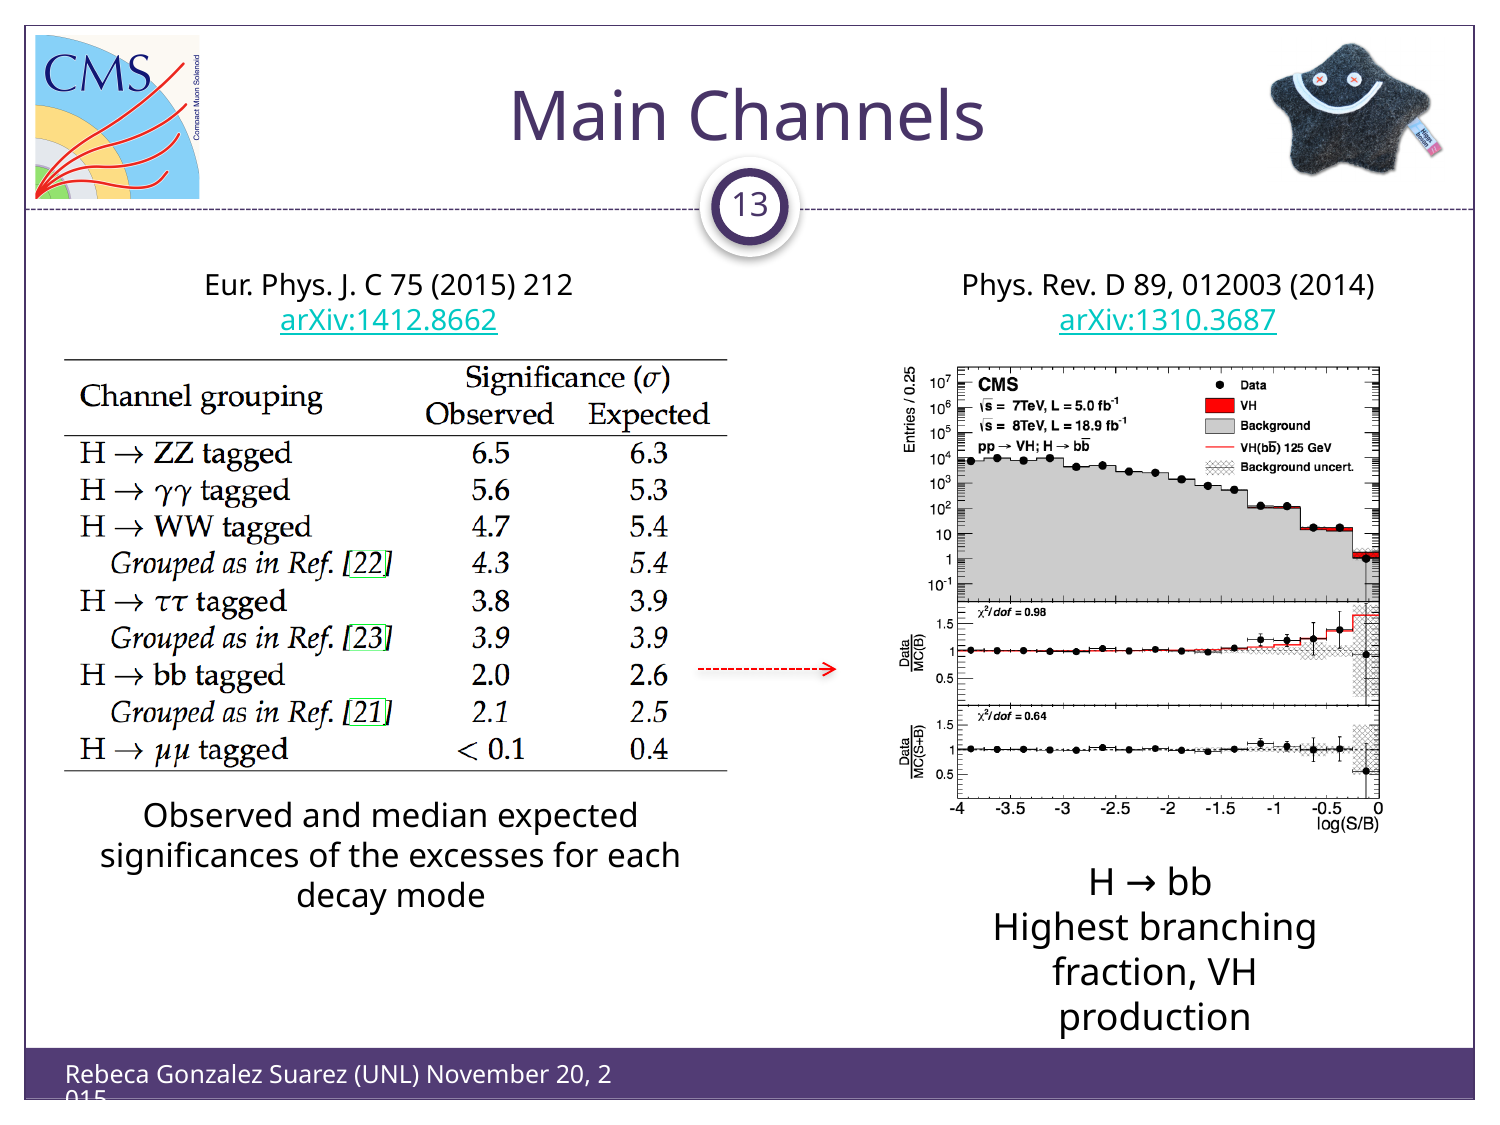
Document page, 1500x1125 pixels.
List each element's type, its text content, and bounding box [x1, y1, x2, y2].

picture [880, 344, 1395, 841]
picture [35, 35, 200, 199]
slide_number 13 [712, 169, 788, 243]
text_box Observed and median expected significances of the excesses for each decay mode [48, 796, 734, 922]
picture [43, 344, 739, 786]
text_box Phys. Rev. D 89, 012003 (2014) arXiv:1310.3687 [946, 258, 1390, 342]
text_box Eur. Phys. J. C 75 (2015) 212 arXiv:1412.8662 [189, 258, 589, 341]
picture [1267, 37, 1445, 182]
text_box H → bb Highest branching fraction, VH production [939, 852, 1371, 1046]
title Main Channels [199, 37, 1264, 162]
footer Rebeca Gonzalez Suarez (UNL) November 20, 2015 [50, 1051, 638, 1112]
